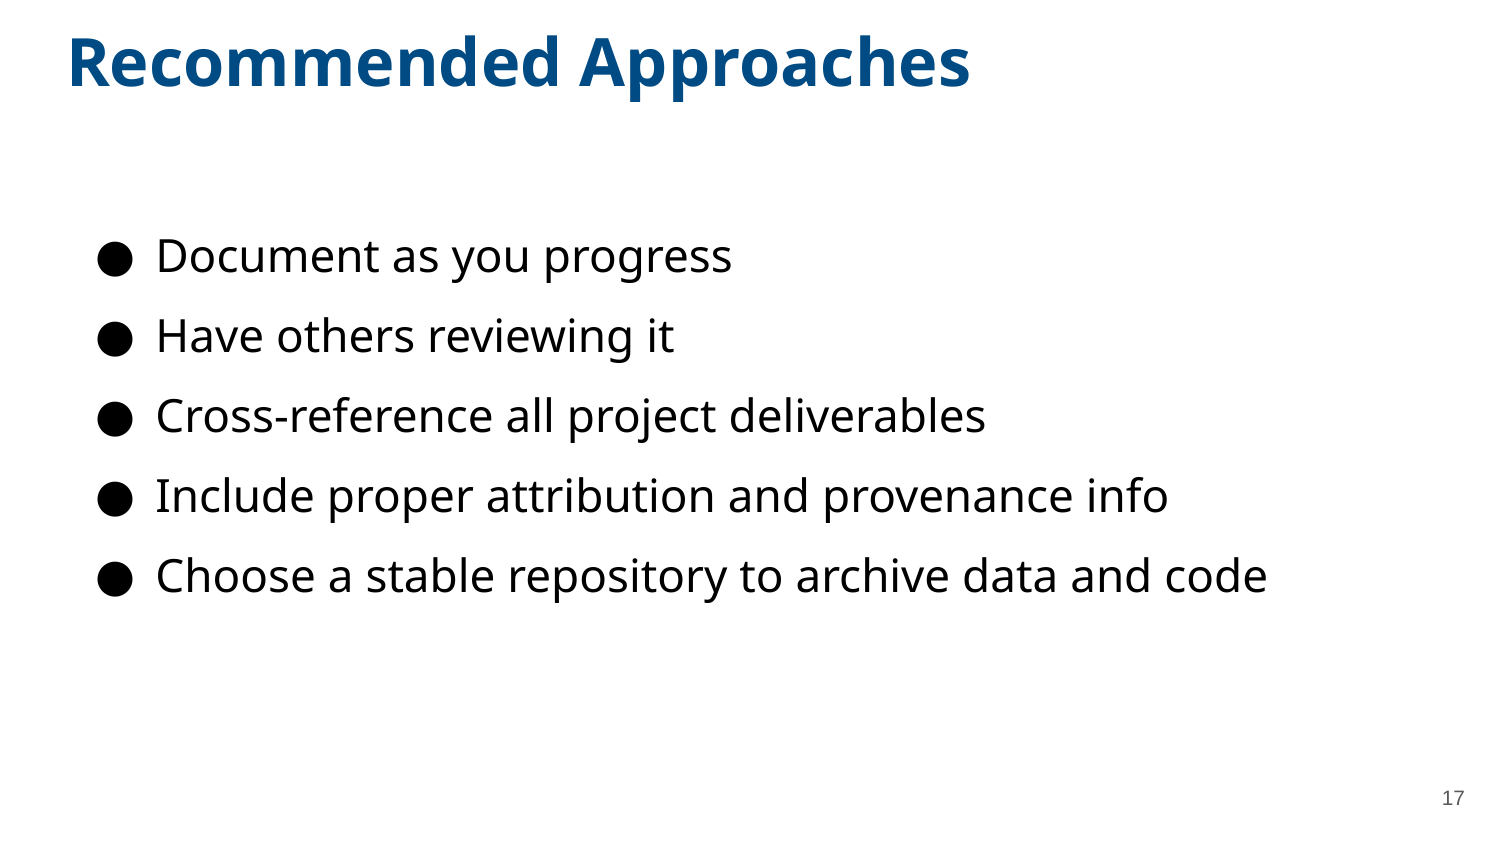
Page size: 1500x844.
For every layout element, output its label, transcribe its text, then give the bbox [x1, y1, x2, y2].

slide_number ‹#› [1389, 764, 1480, 830]
text_box Recommended Approaches [51, 13, 1449, 108]
text_box Document as you progress Have others reviewing it Cross-reference all project deliverables Include proper attribution and provenance info Choose a stable repository to archive data and code [65, 211, 1463, 617]
